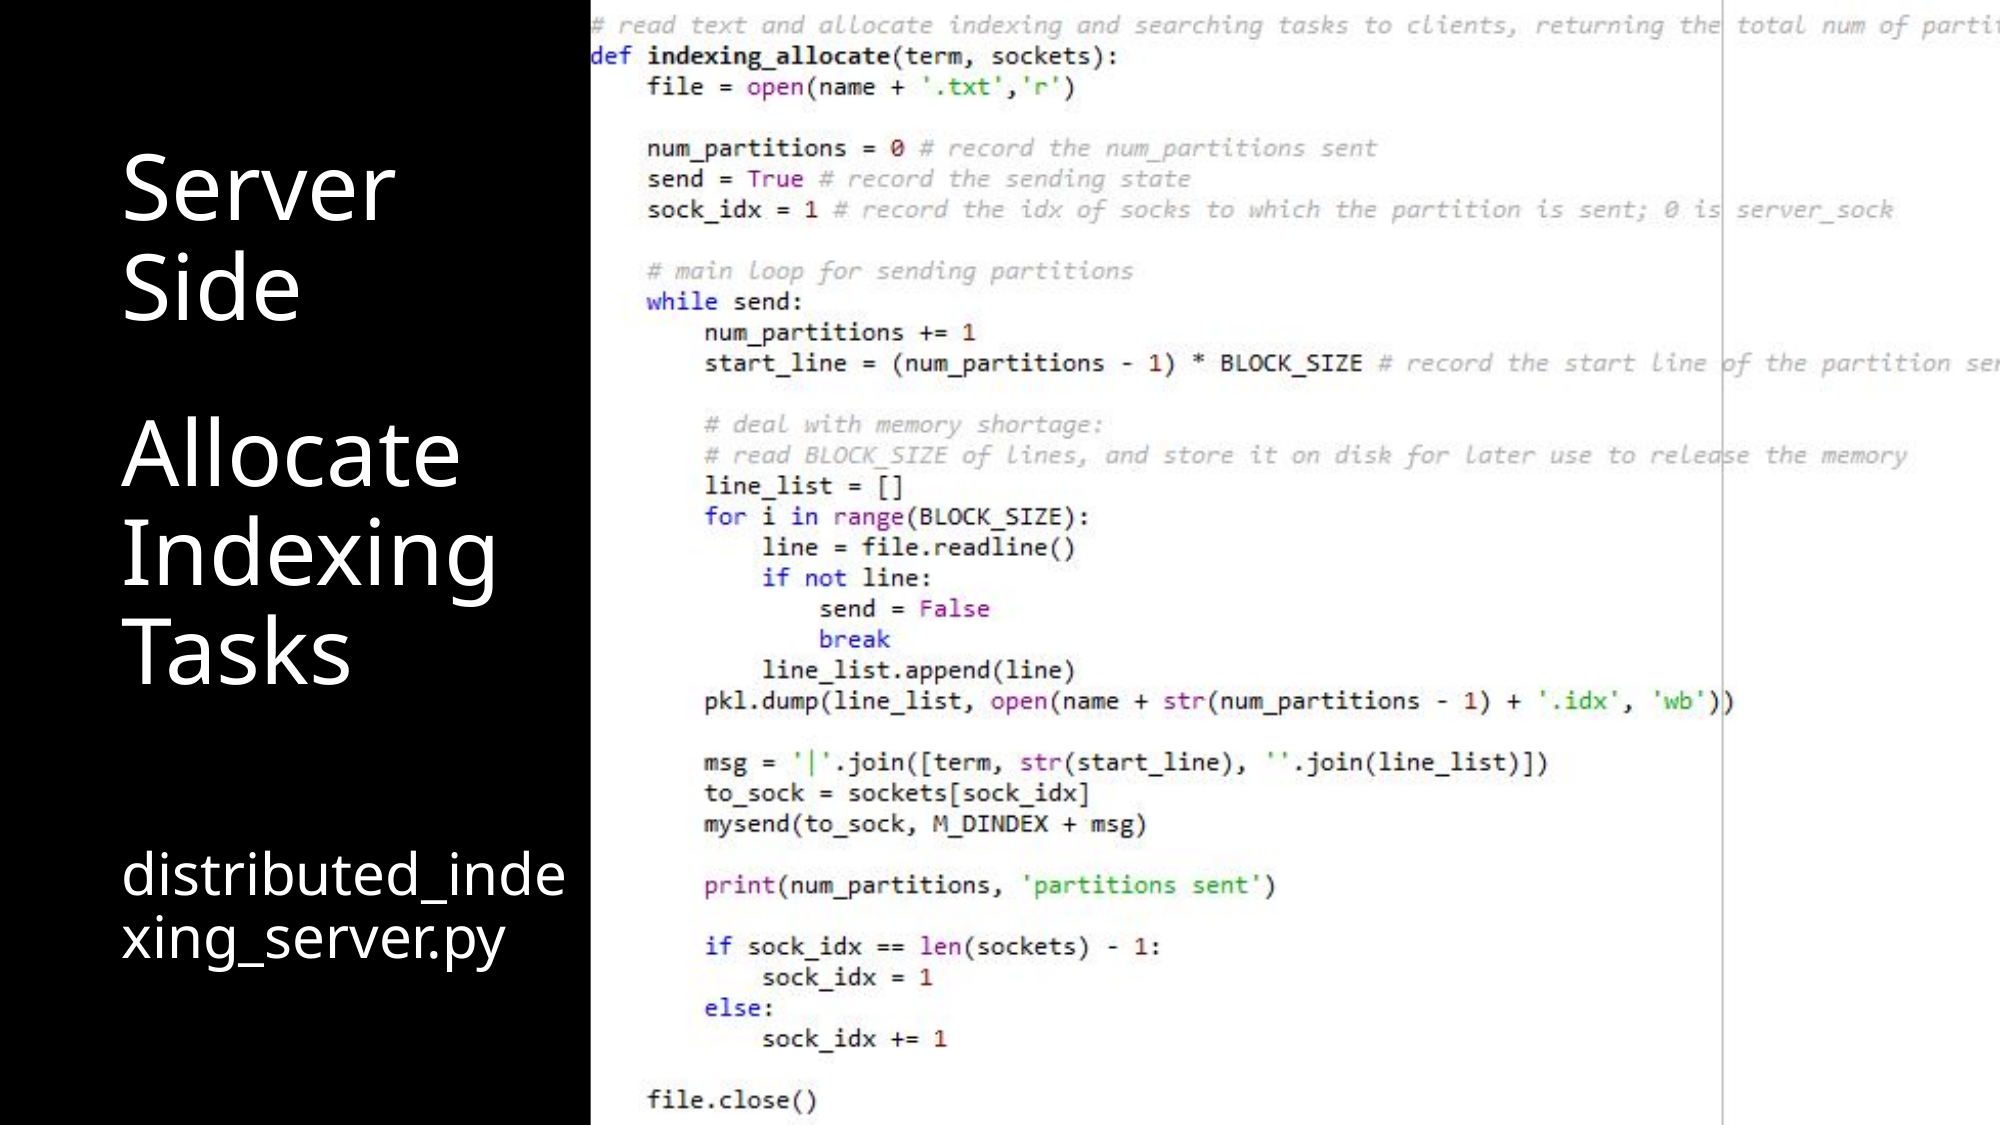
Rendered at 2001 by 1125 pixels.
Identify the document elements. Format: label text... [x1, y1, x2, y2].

title Server Side [106, 103, 584, 379]
picture [590, 0, 2000, 1125]
list Allocate Indexing Tasks distributed_indexing_server.py [106, 399, 584, 1021]
